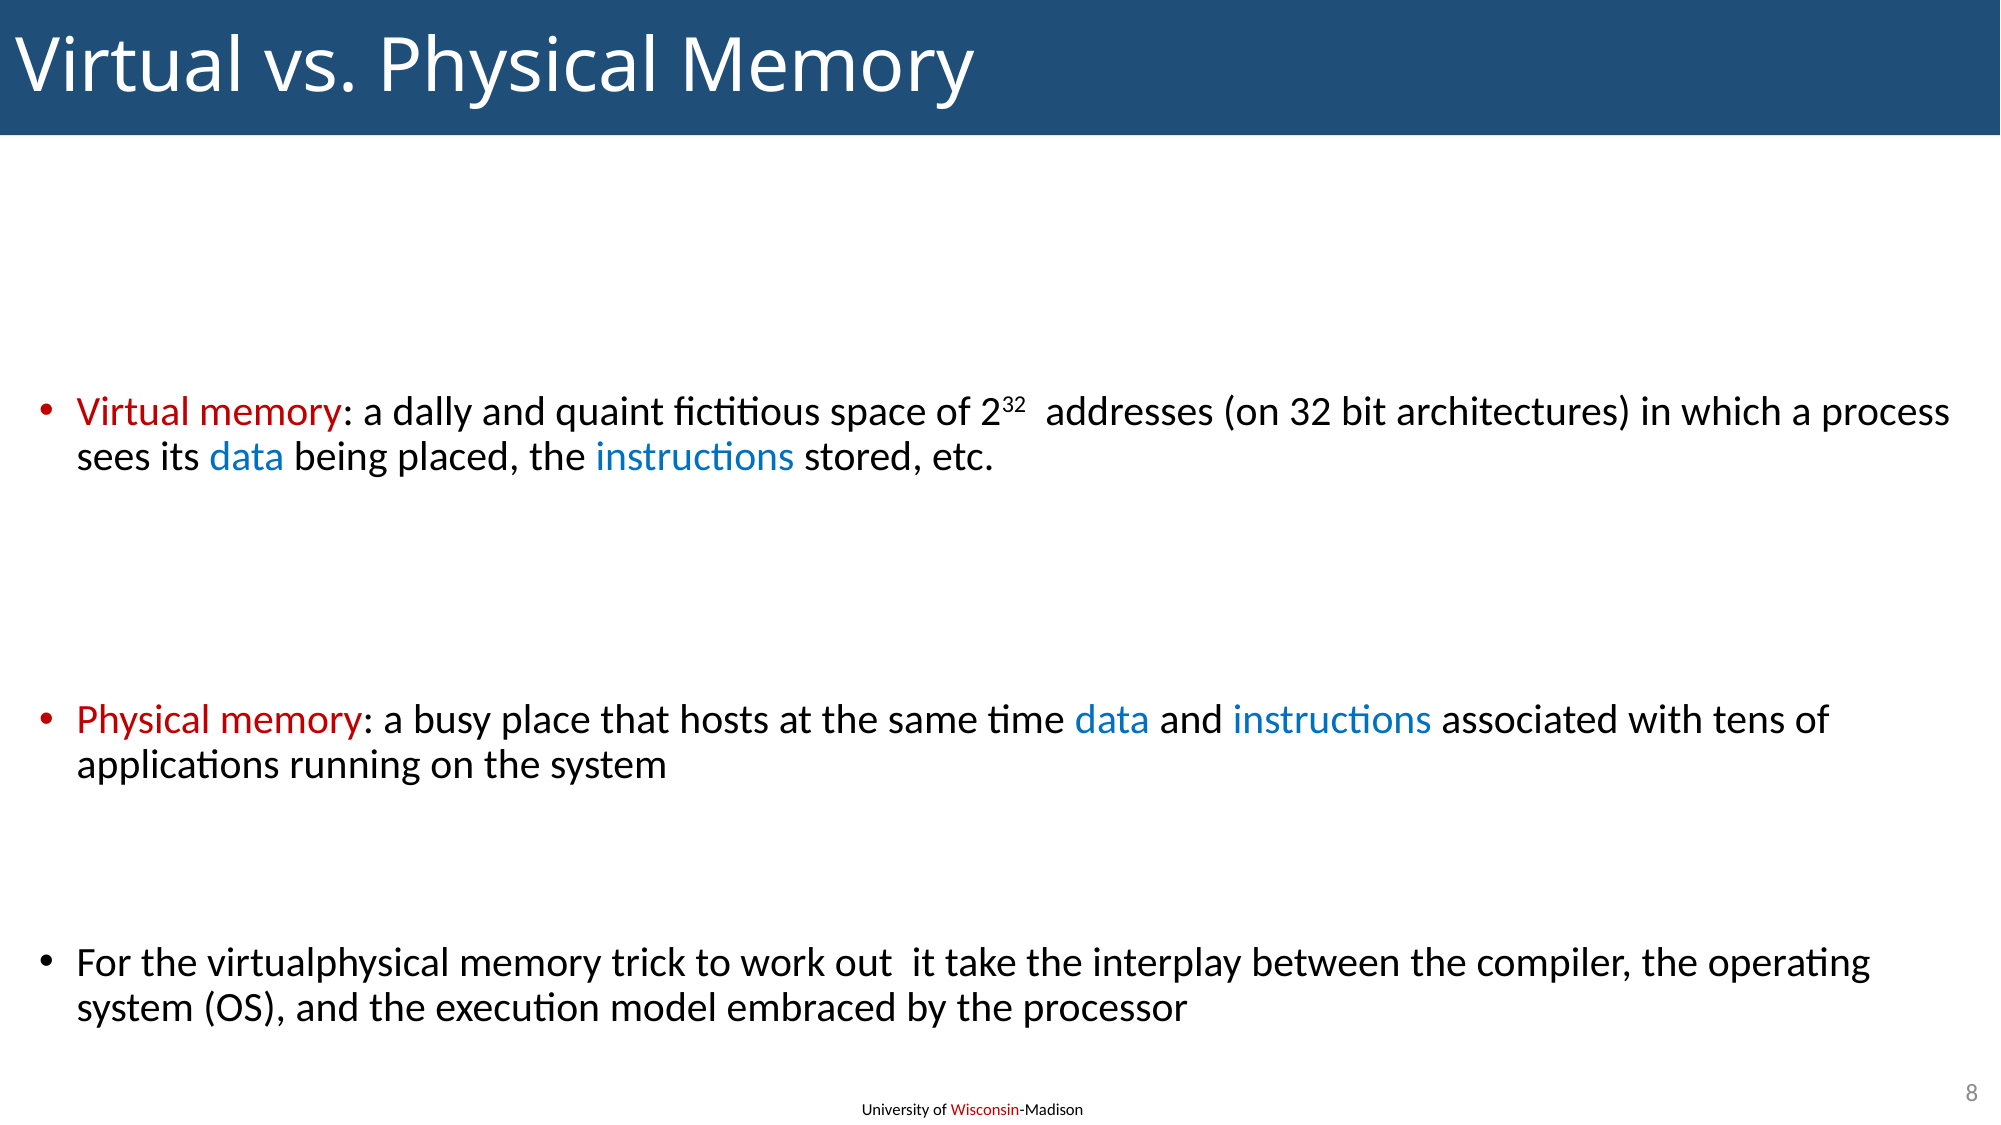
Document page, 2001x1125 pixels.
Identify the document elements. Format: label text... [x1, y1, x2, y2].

slide_number 8 [1879, 1069, 1994, 1114]
title Virtual vs. Physical Memory [0, 0, 2000, 136]
